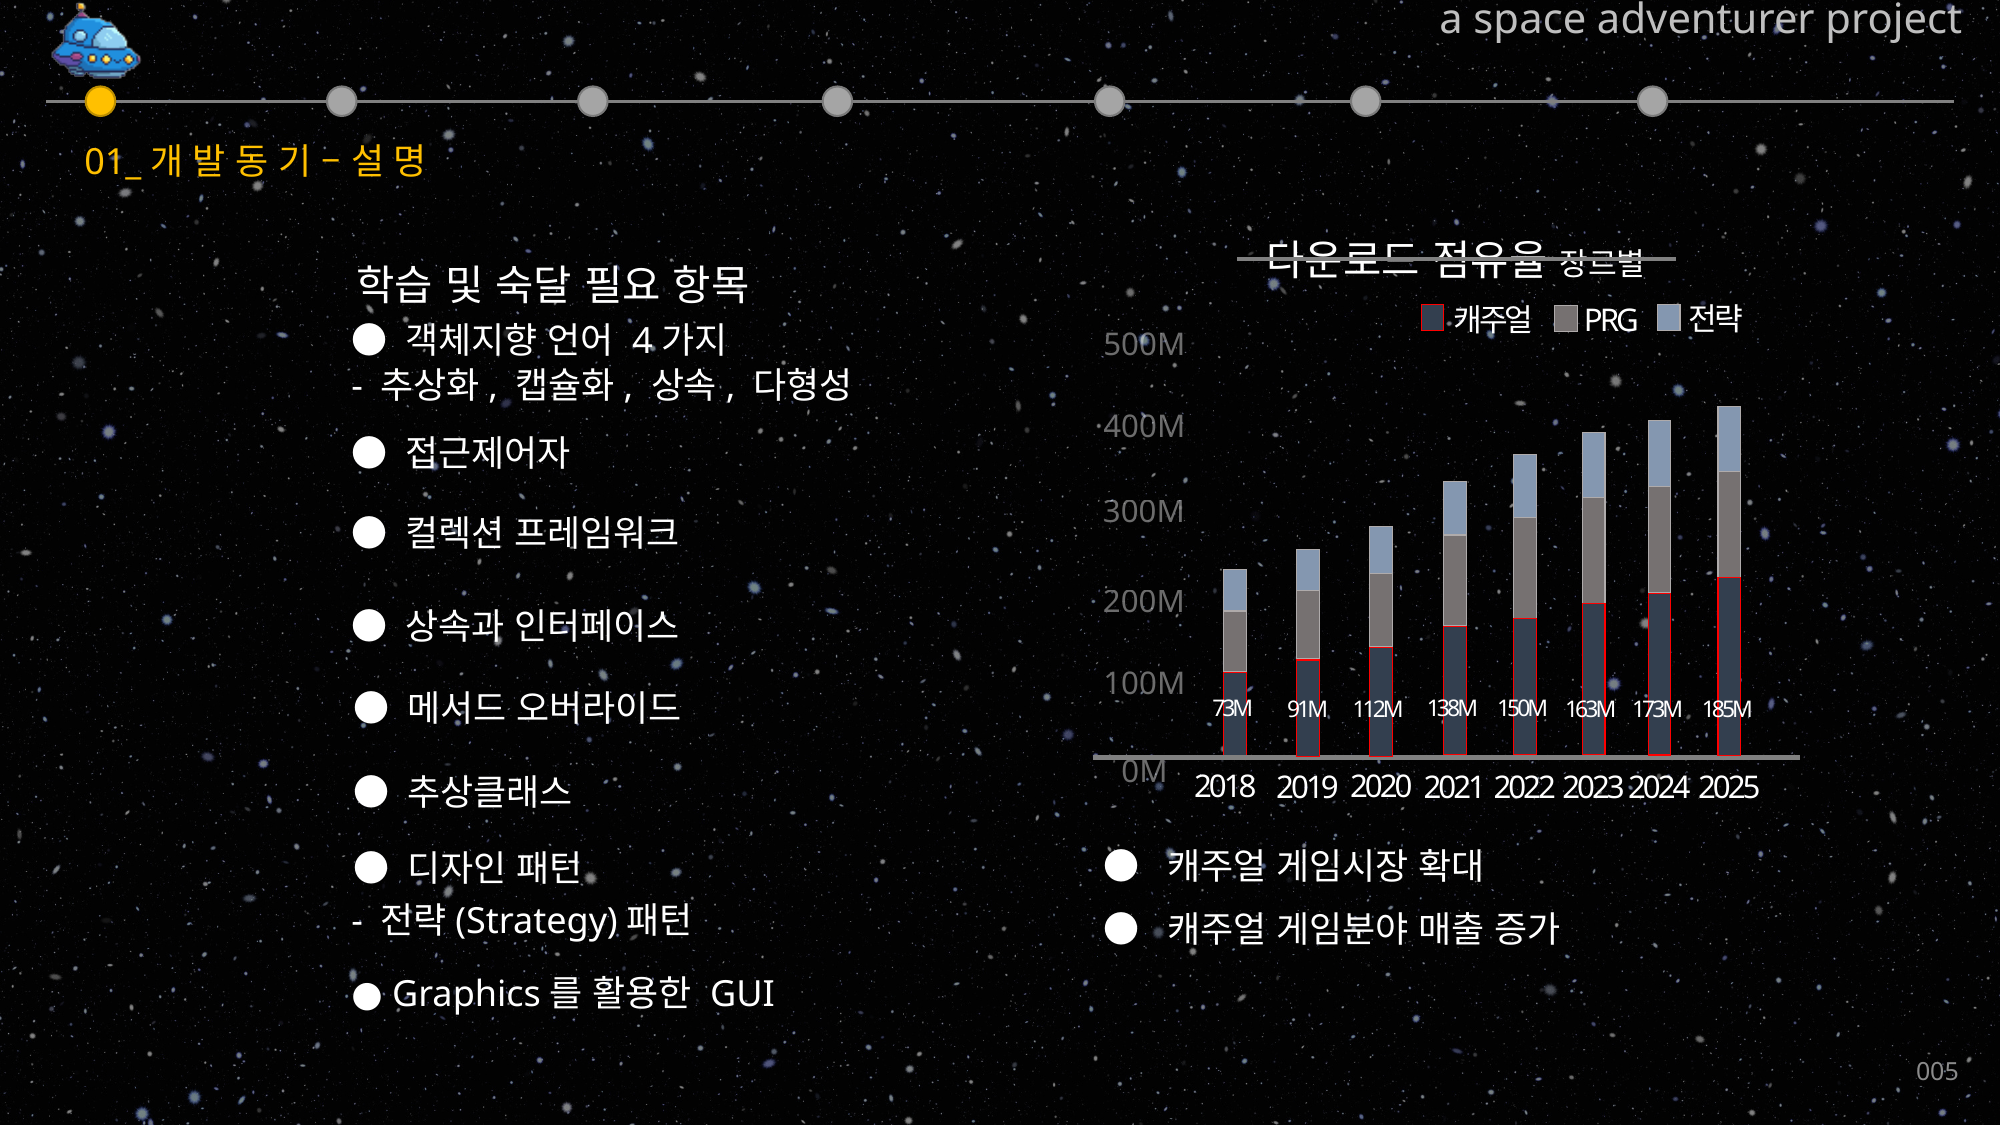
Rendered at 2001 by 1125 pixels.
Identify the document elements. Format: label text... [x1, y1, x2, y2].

text_box ● 컬렉션 프레임워크 [351, 507, 1078, 554]
text_box ● 캐주얼 게임시장 확대 [1103, 841, 1830, 887]
text_box [1442, 481, 1467, 536]
text_box [1647, 487, 1672, 593]
text_box [1442, 625, 1467, 693]
text_box ● 객체지향 언어 4가지 [351, 314, 1078, 360]
text_box [577, 102, 609, 118]
text_box [1093, 85, 1126, 101]
text_box [1581, 602, 1606, 694]
text_box [1647, 722, 1672, 756]
text_box [1369, 646, 1394, 694]
text_box ● 메서드 오버라이드 [353, 683, 1080, 729]
text_box 500M [1084, 222, 1205, 362]
text_box [1512, 618, 1537, 693]
text_box [1717, 473, 1742, 577]
text_box 100M [1084, 619, 1205, 701]
text_box [1369, 526, 1394, 575]
text_box [1581, 722, 1606, 756]
text_box [1295, 723, 1320, 757]
text_box [1636, 102, 1669, 118]
text_box [1581, 431, 1606, 499]
text_box [1636, 85, 1669, 101]
text_box [1369, 575, 1394, 646]
text_box [814, 103, 1939, 431]
text_box [1420, 304, 1433, 331]
text_box [1222, 568, 1247, 611]
text_box [1094, 102, 1126, 118]
text_box ● 접근제어자 [351, 428, 1078, 474]
text_box [1350, 102, 1382, 118]
text_box [1647, 420, 1672, 487]
text_box 01_개 발 동 기 – 설 명 [84, 136, 581, 183]
text_box [1442, 722, 1467, 756]
text_box 138M [1392, 693, 1462, 722]
text_box ● 추상클래스 [353, 766, 1080, 813]
text_box 학습 및 숙달 필요 항목 [356, 169, 853, 310]
text_box [326, 102, 358, 118]
text_box 400M [1084, 362, 1205, 444]
text_box [1512, 454, 1537, 519]
text_box a space adventurer project [1439, 0, 2000, 42]
text_box [325, 85, 358, 101]
text_box [814, 60, 1939, 100]
text_box 163M [1540, 694, 1621, 722]
text_box [1222, 672, 1247, 693]
text_box 2018 [1165, 766, 1286, 804]
text_box 0M [1084, 701, 1205, 790]
text_box 300M [1083, 389, 1205, 530]
text_box ● 캐주얼 게임분야 매출 증가 [1103, 904, 1830, 951]
text_box 2025 [1669, 767, 1790, 805]
text_box [821, 102, 854, 118]
text_box [1717, 405, 1742, 473]
text_box [1581, 499, 1606, 602]
text_box 2024 [1599, 767, 1669, 805]
text_box - 추상화, 캡슐화, 상속, 다형성 [351, 360, 1078, 406]
text_box [1295, 548, 1320, 592]
text_box [0, 0, 2000, 1125]
text_box 2019 [1247, 767, 1368, 805]
slide_number 005 [1523, 1042, 1974, 1103]
text_box 150M [1462, 693, 1581, 722]
text_box 2022 [1464, 766, 1585, 805]
text_box ● Graphics를 활용한 GUI [351, 967, 1078, 1014]
text_box [1295, 592, 1320, 659]
text_box 73M [1172, 693, 1293, 721]
text_box [1442, 536, 1467, 625]
picture [2, 0, 189, 144]
text_box 전략 [1655, 299, 1776, 337]
text_box PRG [1551, 300, 1672, 338]
text_box 200M [1083, 530, 1205, 619]
text_box ● 상속과 인터페이스 [351, 600, 1078, 647]
text_box [1222, 721, 1247, 755]
text_box [1295, 659, 1320, 694]
text_box [577, 85, 609, 101]
text_box 2020 [1321, 766, 1394, 804]
text_box 다운로드 점유율 장르별 [956, 143, 1956, 284]
text_box 91M [1247, 694, 1318, 723]
text_box 112M [1318, 694, 1439, 723]
text_box 2021 [1394, 766, 1464, 805]
text_box 173M [1621, 694, 1691, 722]
text_box [1512, 722, 1537, 756]
text_box - 전략(Strategy)패턴 [351, 894, 1078, 941]
text_box 캐주얼 [1433, 300, 1551, 338]
text_box [1717, 577, 1742, 694]
text_box [1647, 593, 1672, 694]
text_box [1369, 723, 1394, 757]
text_box 2023 [1533, 767, 1599, 805]
text_box ● 디자인 패턴 [353, 843, 1080, 889]
text_box [1512, 519, 1537, 618]
text_box [1717, 723, 1742, 756]
text_box 185M [1691, 694, 1764, 723]
text_box [1222, 611, 1247, 672]
text_box [1349, 85, 1382, 101]
text_box [821, 85, 854, 101]
